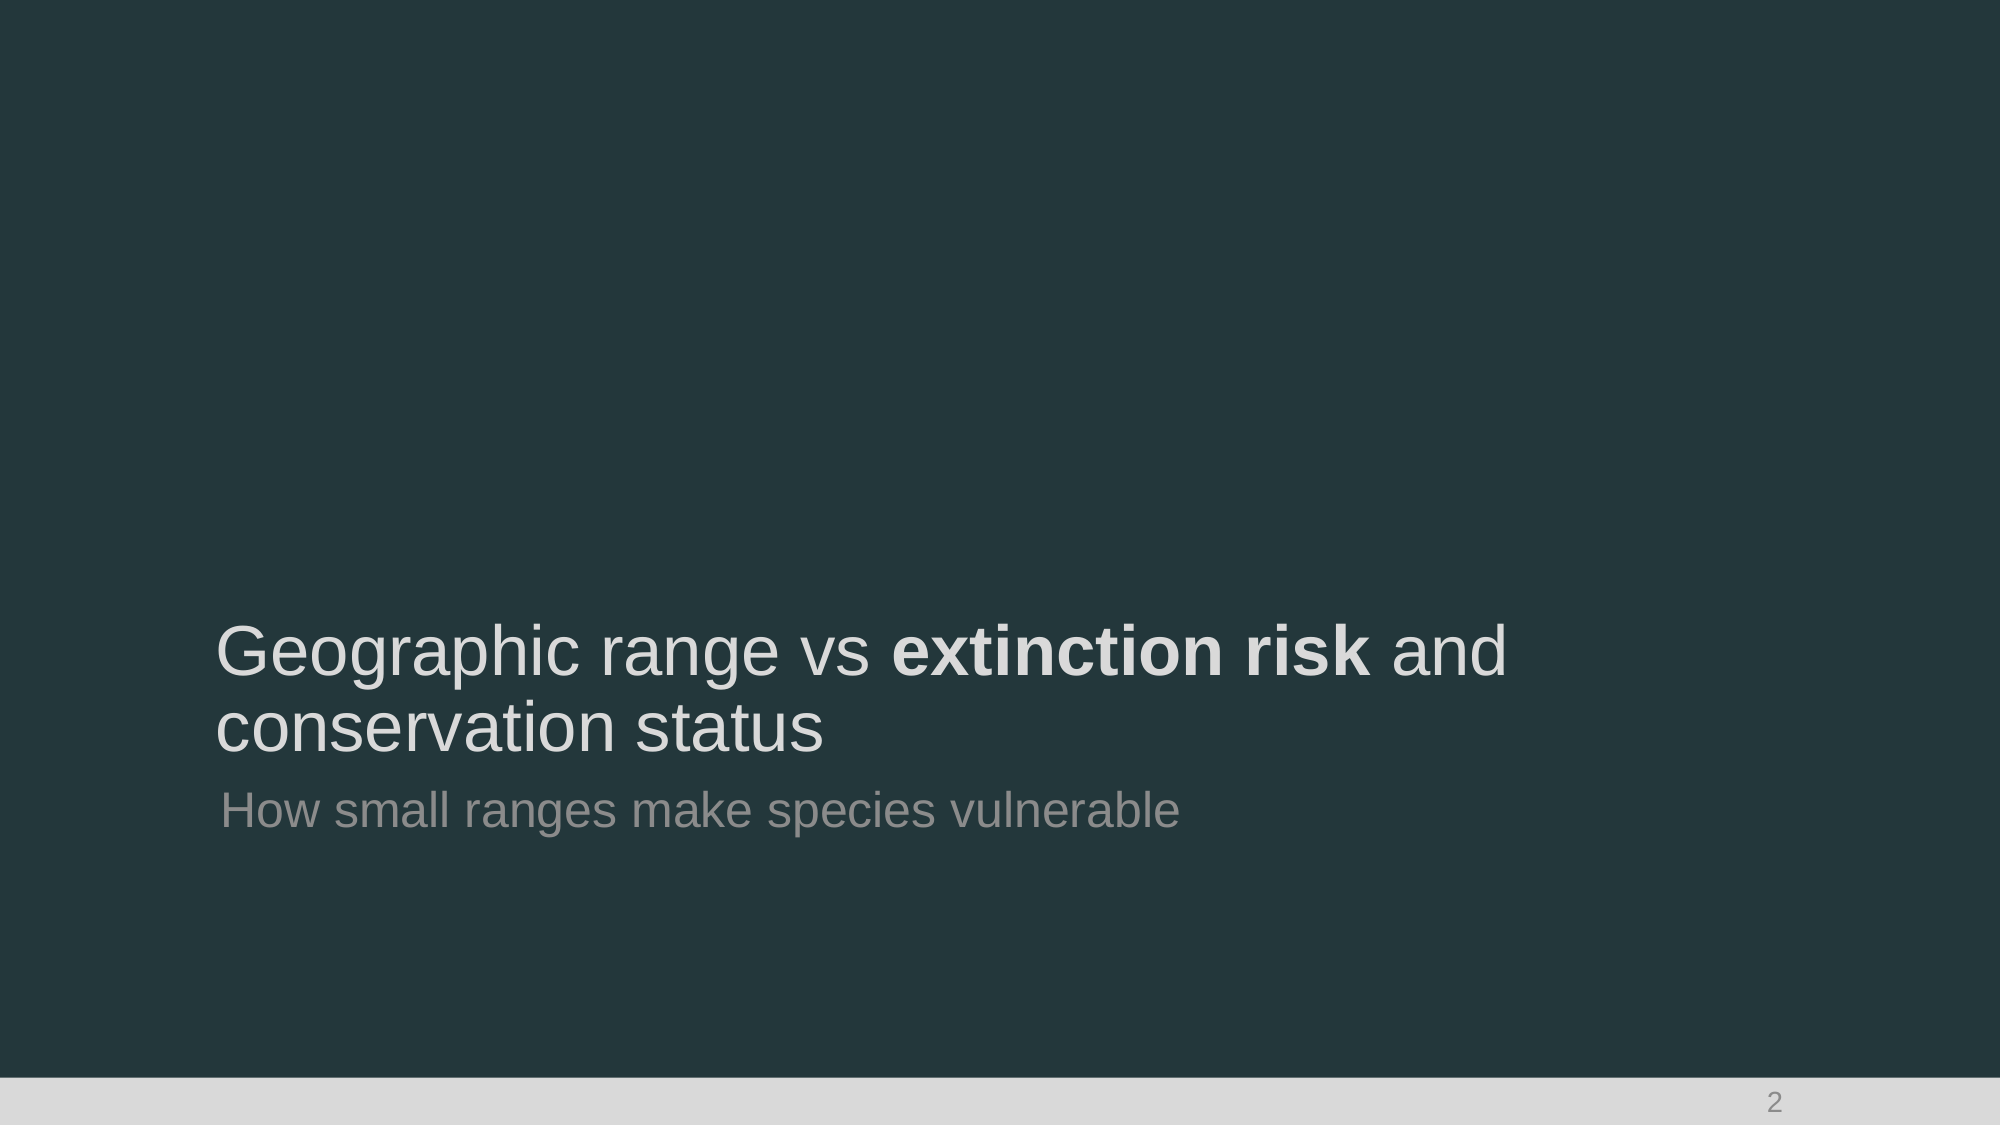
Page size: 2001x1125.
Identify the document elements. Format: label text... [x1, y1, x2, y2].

footer [0, 1077, 1550, 1125]
slide_number 2 [1550, 1077, 2000, 1125]
list How small ranges make species vulnerable [205, 776, 1931, 1023]
title Geographic range vs extinction risk and conservation status [200, 306, 1926, 775]
